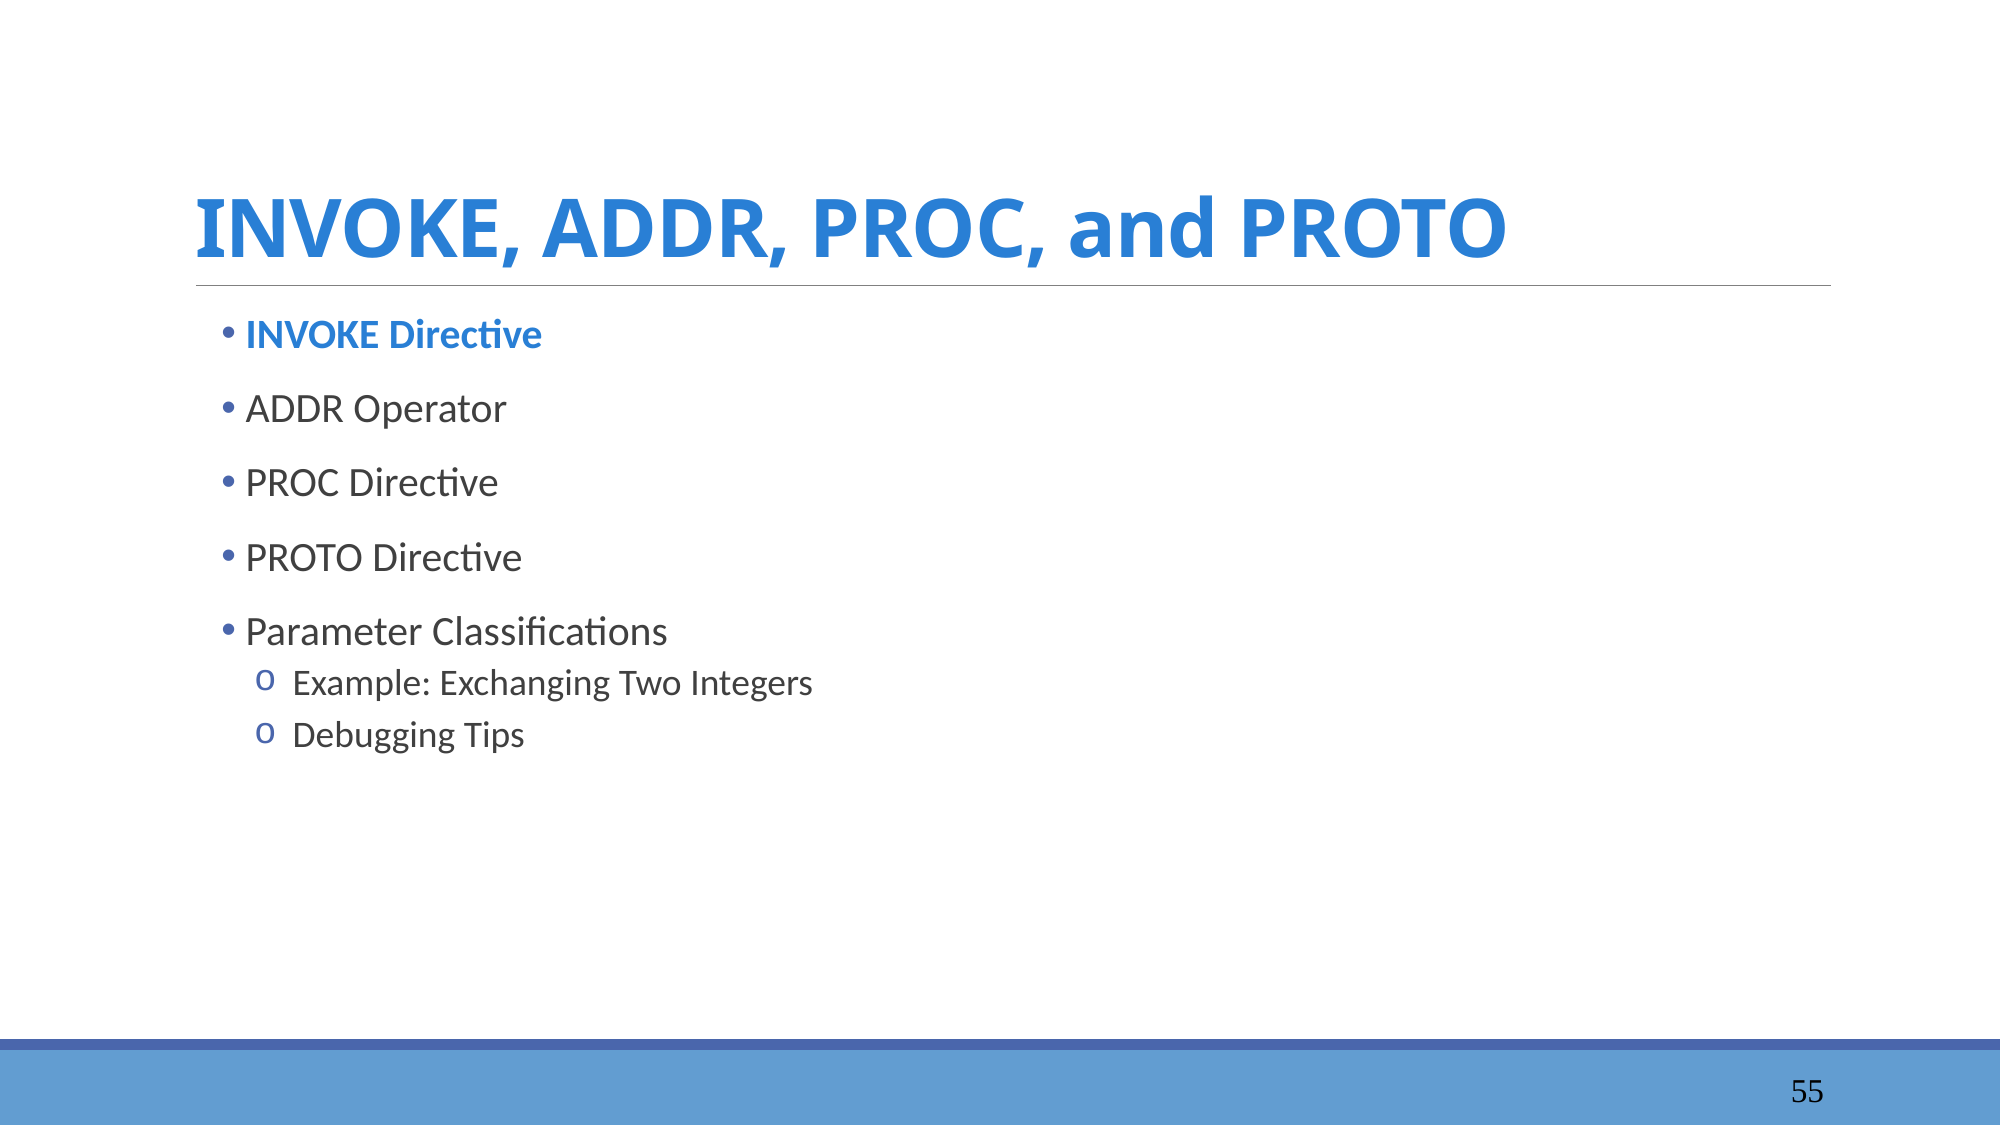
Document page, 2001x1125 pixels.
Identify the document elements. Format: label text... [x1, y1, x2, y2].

list INVOKE Directive ADDR Operator PROC Directive PROTO Directive Parameter Classifications Example: Exchanging Two Integers Debugging Tips [221, 305, 1172, 893]
title INVOKE, ADDR, PROC, and PROTO [180, 181, 1530, 282]
slide_number 56 [1624, 1059, 1840, 1120]
